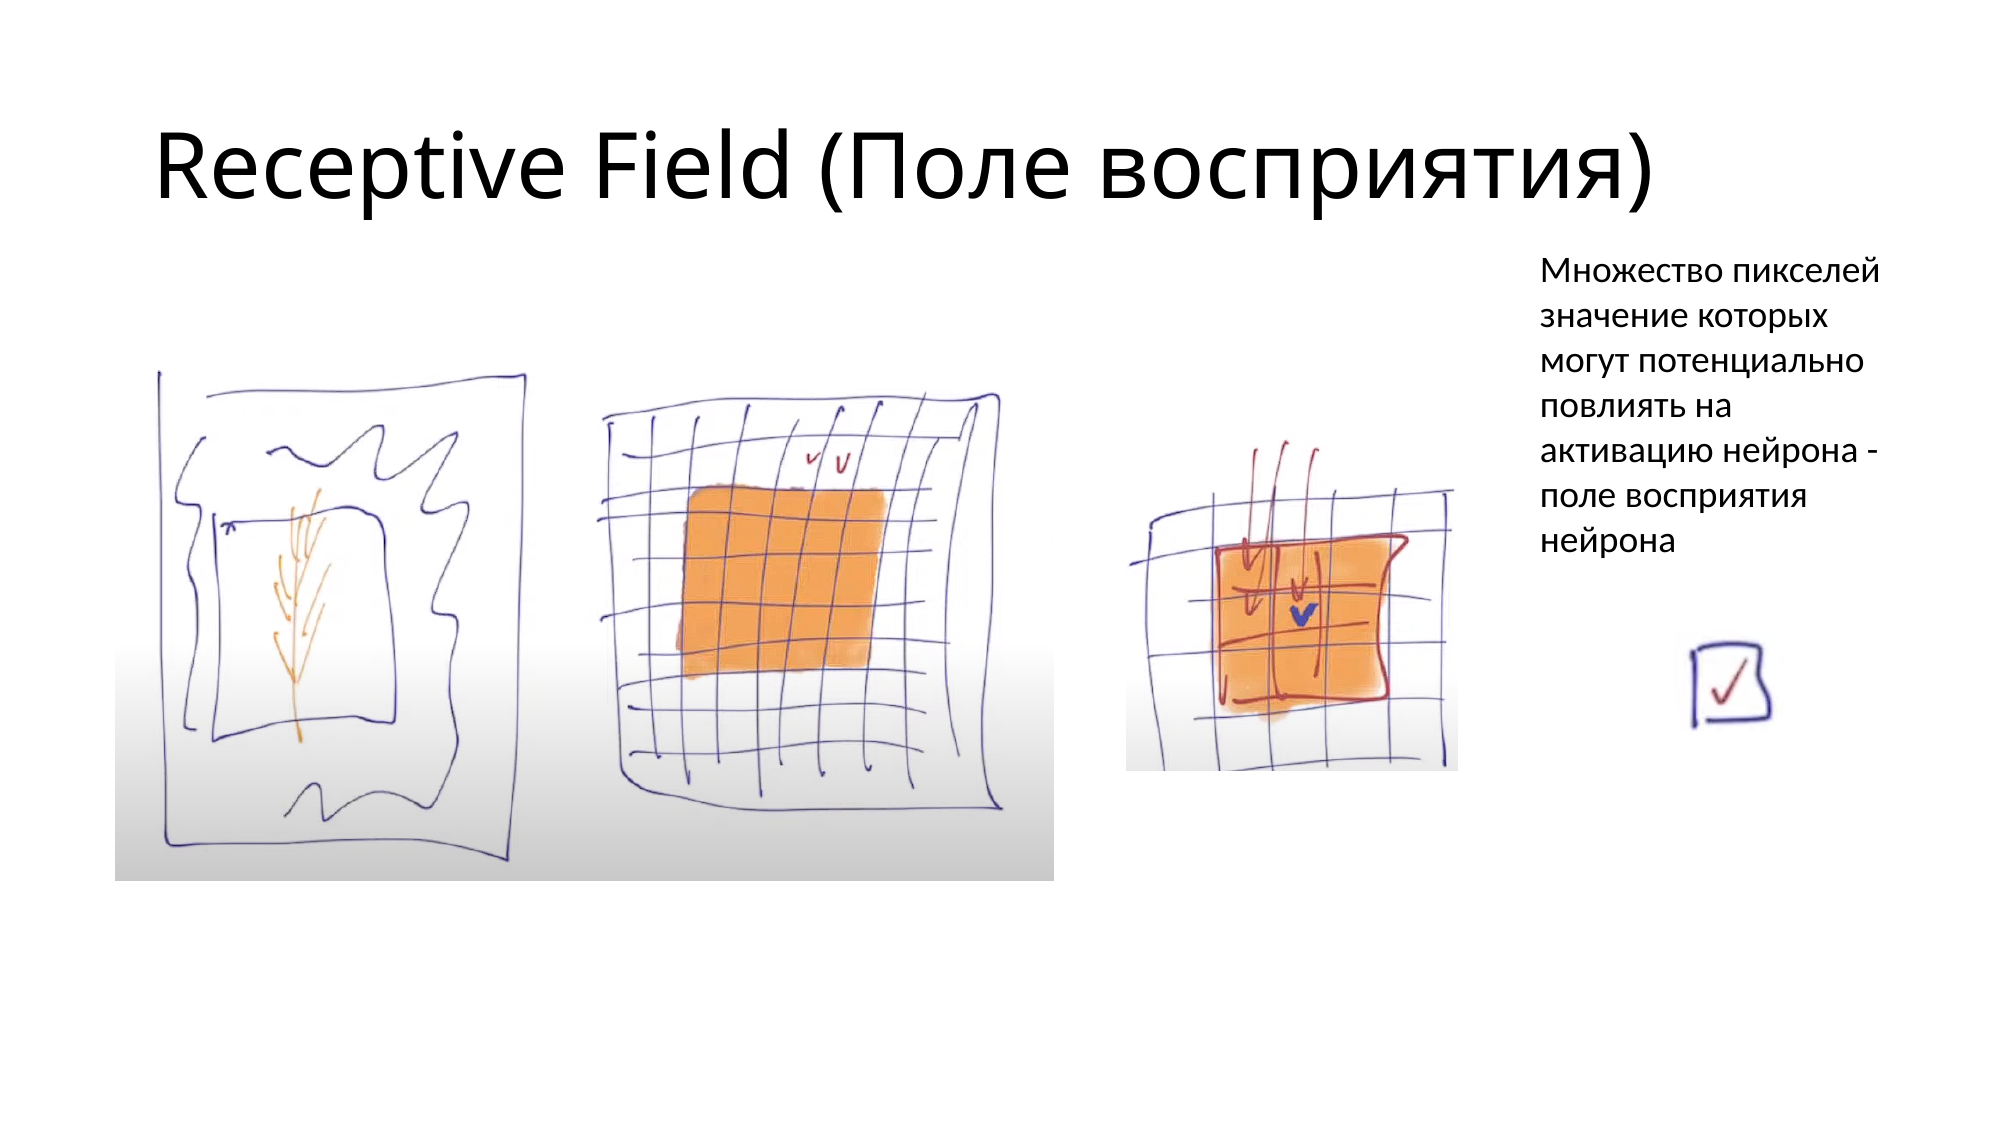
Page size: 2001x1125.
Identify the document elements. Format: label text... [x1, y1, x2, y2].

picture [1126, 433, 1458, 771]
picture [1674, 615, 1813, 747]
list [115, 321, 1054, 881]
text_box Множество пикселей значение которых могут потенциально повлиять на активацию нейрона - поле восприятия нейрона [1524, 237, 1927, 568]
title Receptive Field (Поле восприятия) [137, 59, 1863, 278]
